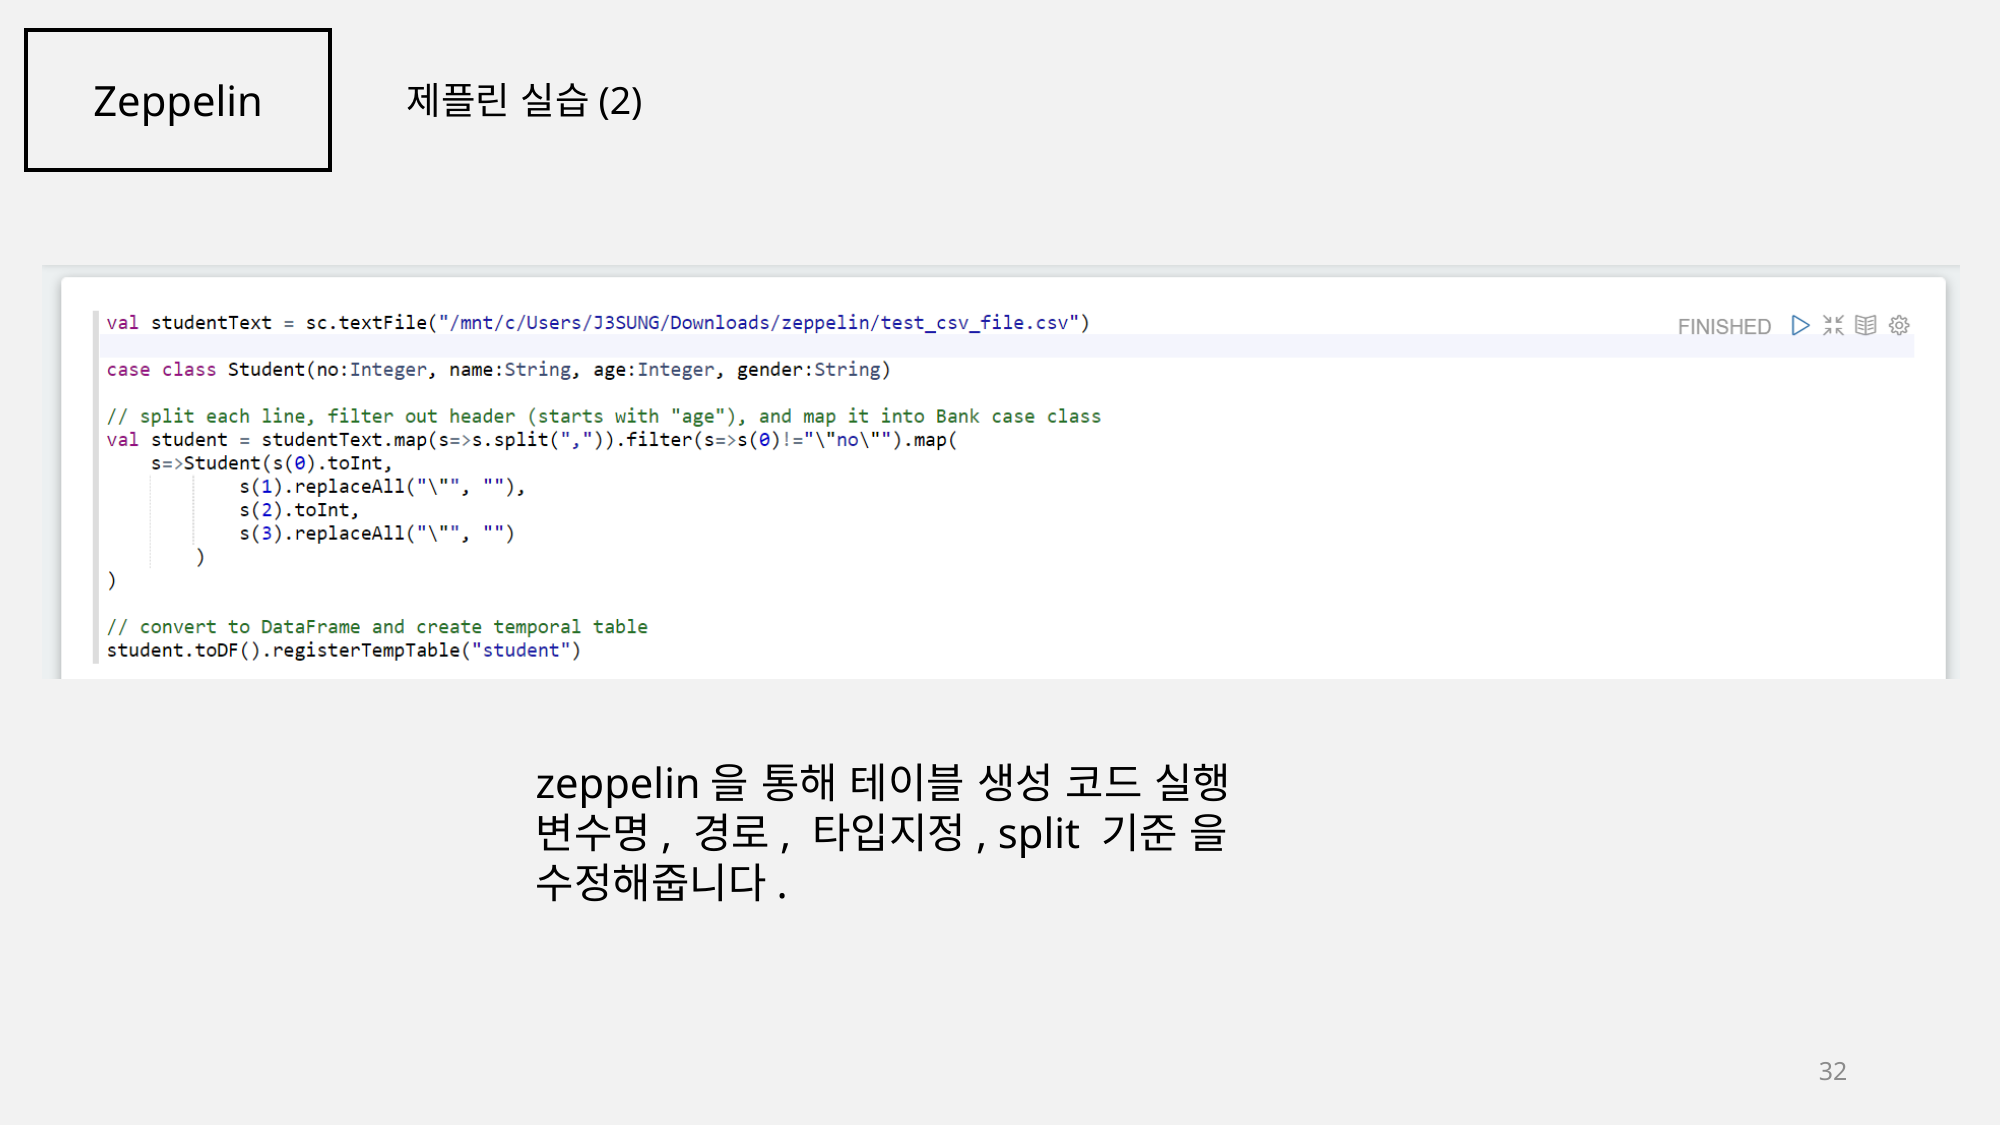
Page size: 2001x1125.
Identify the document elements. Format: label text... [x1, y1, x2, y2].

text_box 제플린 실습(2) [391, 69, 938, 129]
text_box Zeppelin [34, 67, 323, 132]
text_box zeppelin을 통해 테이블 생성 코드 실행 변수명, 경로, 타입지정, split 기준 을 수정해줍니다. [520, 746, 1482, 919]
slide_number 32 [1412, 1042, 1863, 1103]
picture [42, 265, 1960, 679]
text_box [25, 29, 331, 171]
